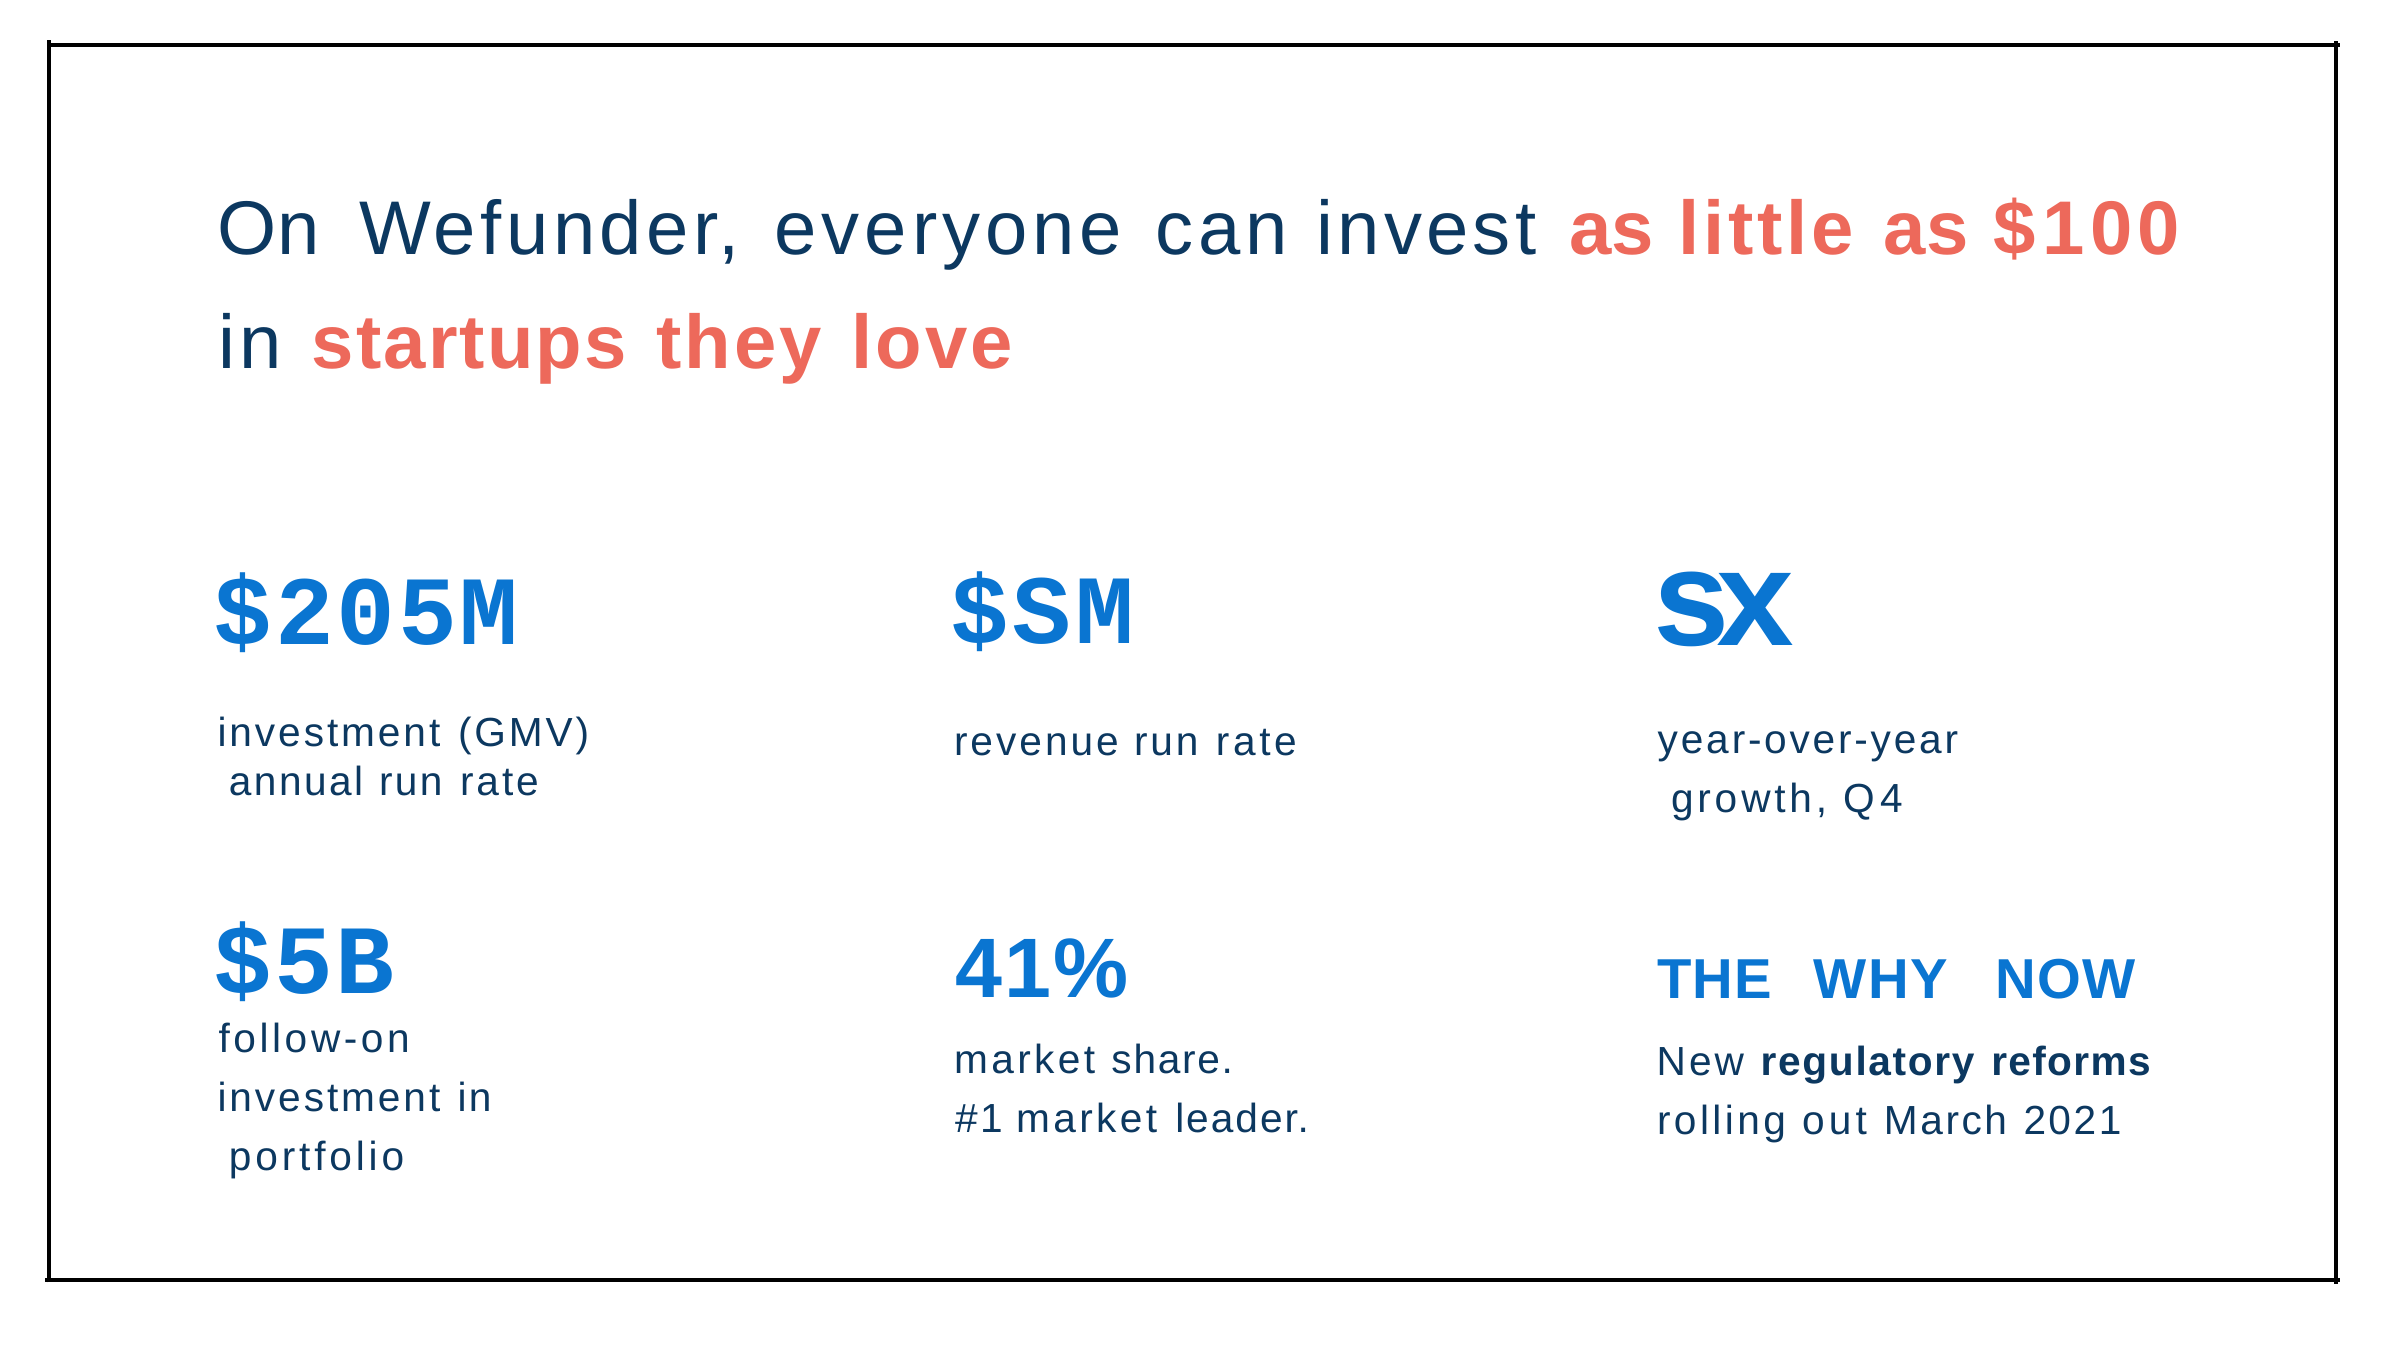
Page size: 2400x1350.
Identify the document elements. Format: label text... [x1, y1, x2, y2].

title sx year-over-year growth, Q4 [1648, 505, 1965, 822]
text_box On Wefunder, everyone can invest as little as $100 in startups they love [215, 153, 2200, 384]
text_box $205M investment (GMV) annual run rate [211, 544, 596, 804]
text_box 41% market share. #1 market leader. [952, 871, 1312, 1141]
text_box THE WHY NOW New regulatory reforms rolling out March 2021 [1654, 906, 2157, 1143]
text_box $SM revenue run rate [948, 543, 1304, 764]
text_box $5B follow-on investment in portfolio [211, 894, 498, 1179]
